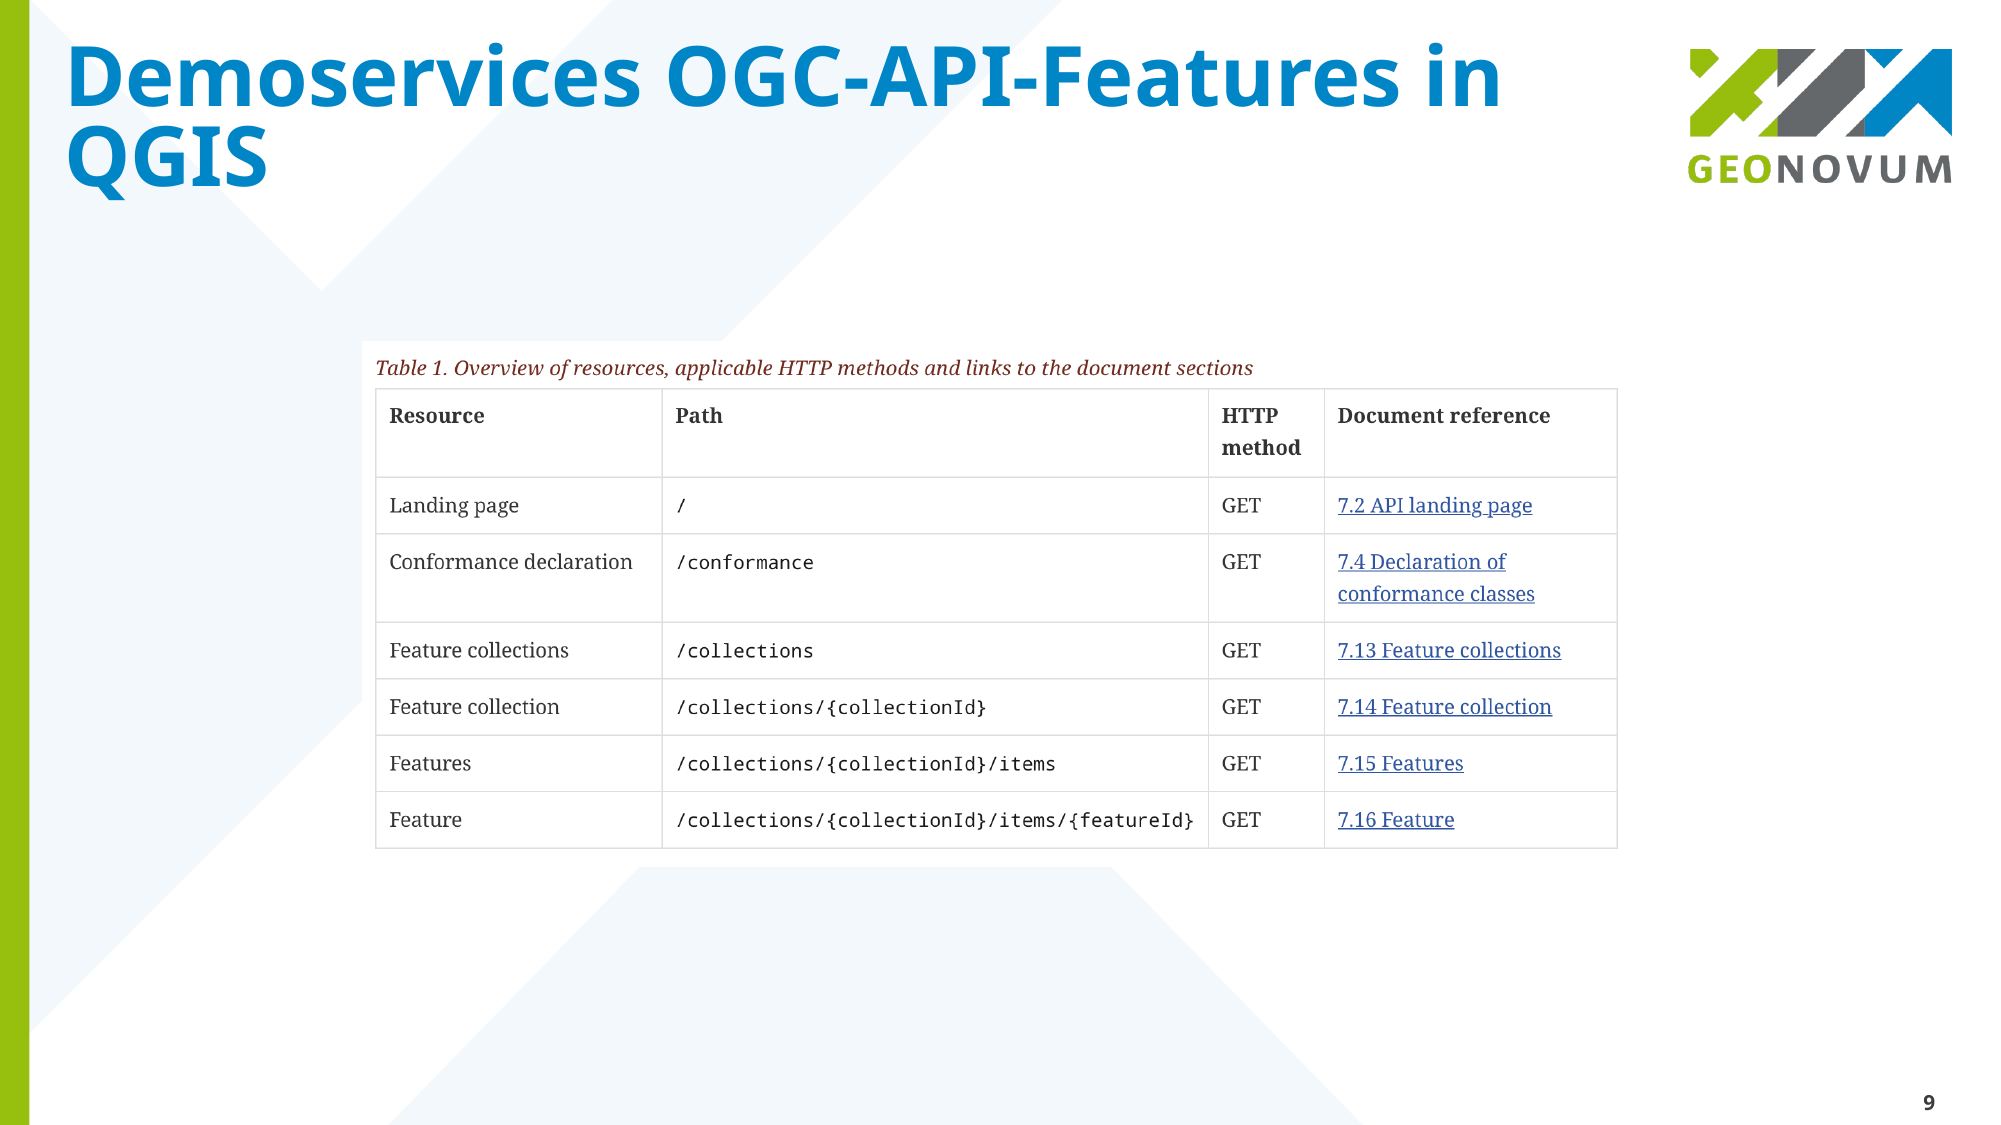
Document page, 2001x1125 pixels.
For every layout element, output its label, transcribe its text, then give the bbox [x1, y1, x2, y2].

picture [362, 341, 1638, 867]
title Demoservices OGC-API-Features in QGIS [49, 0, 1654, 210]
slide_number 9 [1824, 1088, 1951, 1120]
picture [1686, 49, 1955, 186]
